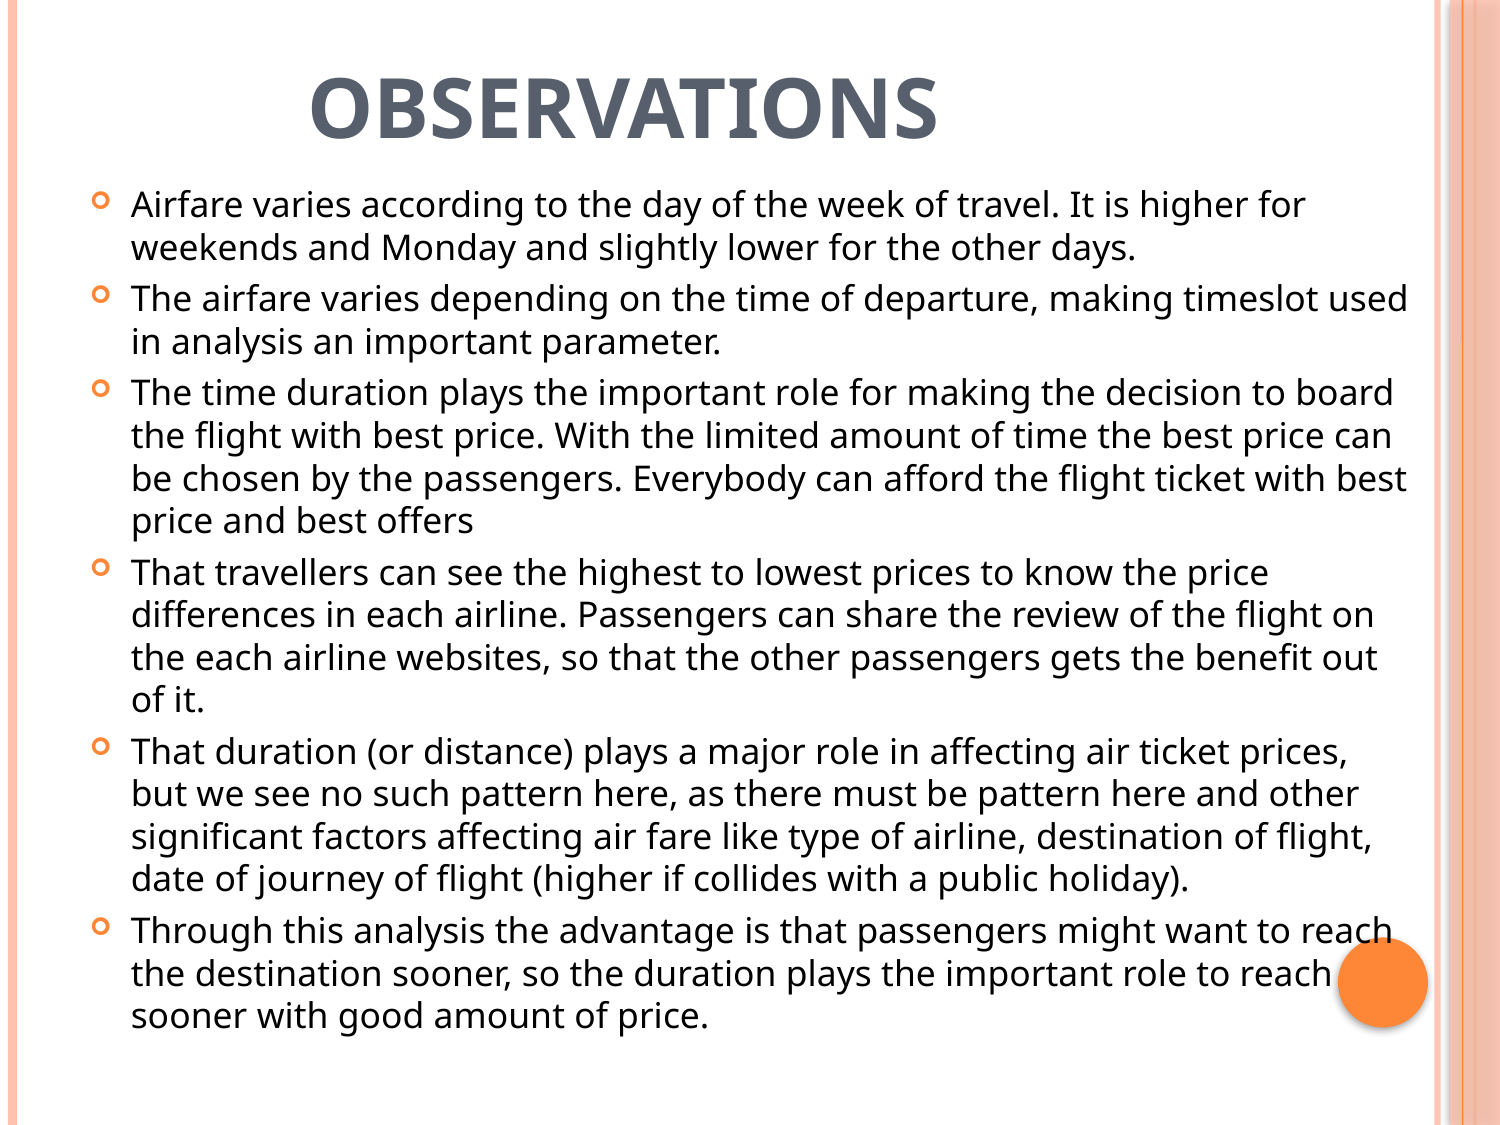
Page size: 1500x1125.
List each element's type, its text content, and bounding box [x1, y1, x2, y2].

list Airfare varies according to the day of the week of travel. It is higher for weekends and Monday and slightly lower for the other days. The airfare varies depending on the time of departure, making timeslot used in analysis an important parameter. The time duration plays the important role for making the decision to board the flight with best price. With the limited amount of time the best price can be chosen by the passengers. Everybody can afford the flight ticket with best price and best offers That travellers can see the highest to lowest prices to know the price differences in each airline. Passengers can share the review of the flight on the each airline websites, so that the other passengers gets the benefit out of it. That duration (or distance) plays a major role in affecting air ticket prices, but we see no such pattern here, as there must be pattern here and other significant factors affecting air fare like type of airline, destination of flight, date of journey of flight (higher if collides with a public holiday). Through this analysis the advantage is that passengers might want to reach the destination sooner, so the duration plays the important role to reach sooner with good amount of price. [75, 174, 1425, 1050]
title Observations [75, 0, 1425, 174]
